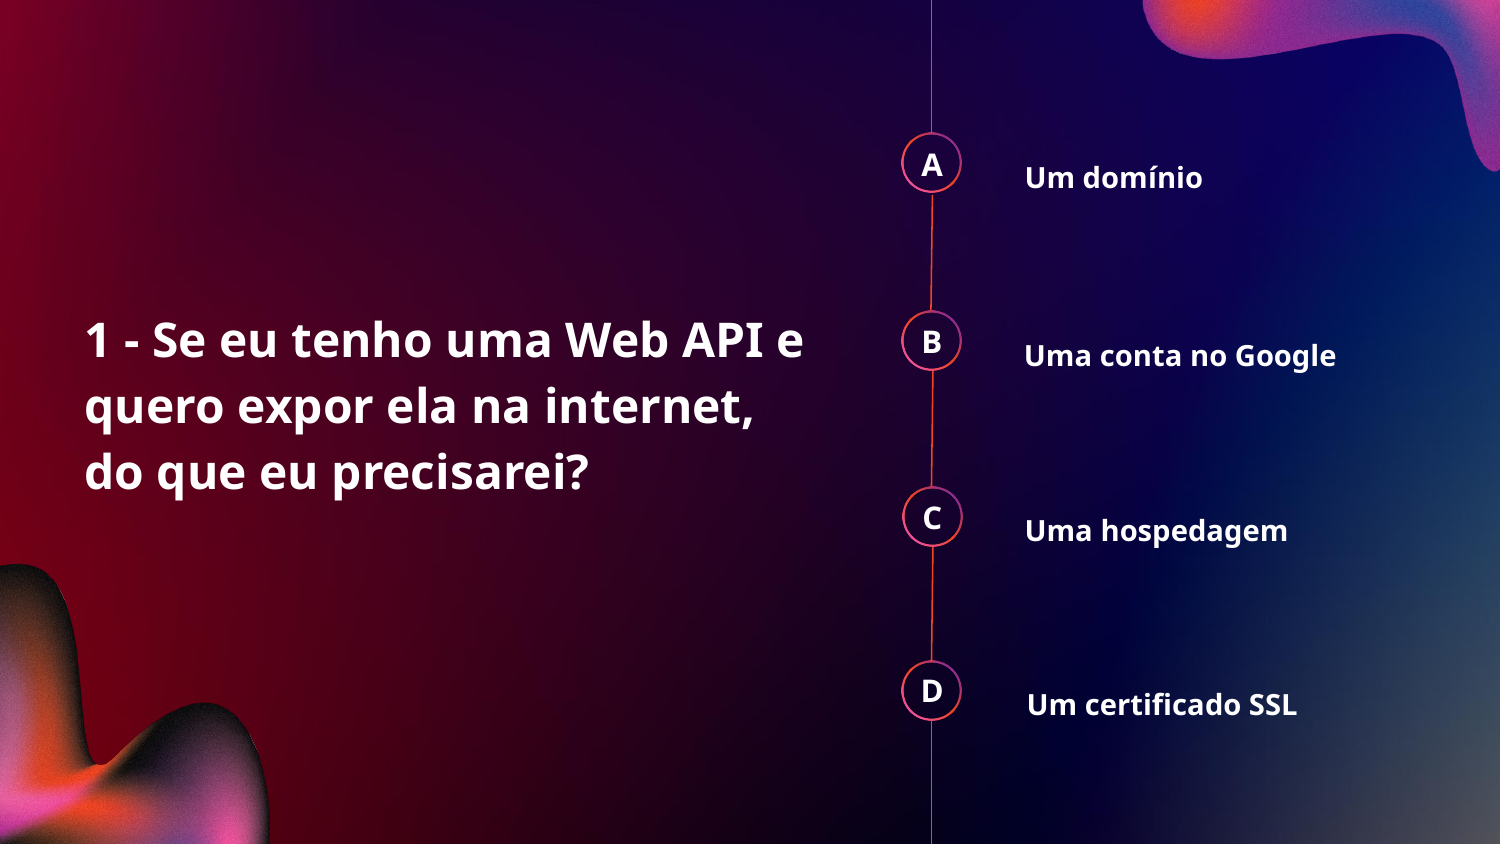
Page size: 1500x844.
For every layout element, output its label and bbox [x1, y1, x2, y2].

picture [0, 0, 1500, 844]
text_box [901, 311, 1438, 371]
text_box [901, 660, 1450, 720]
text_box [901, 134, 1407, 194]
text_box [901, 487, 1438, 547]
